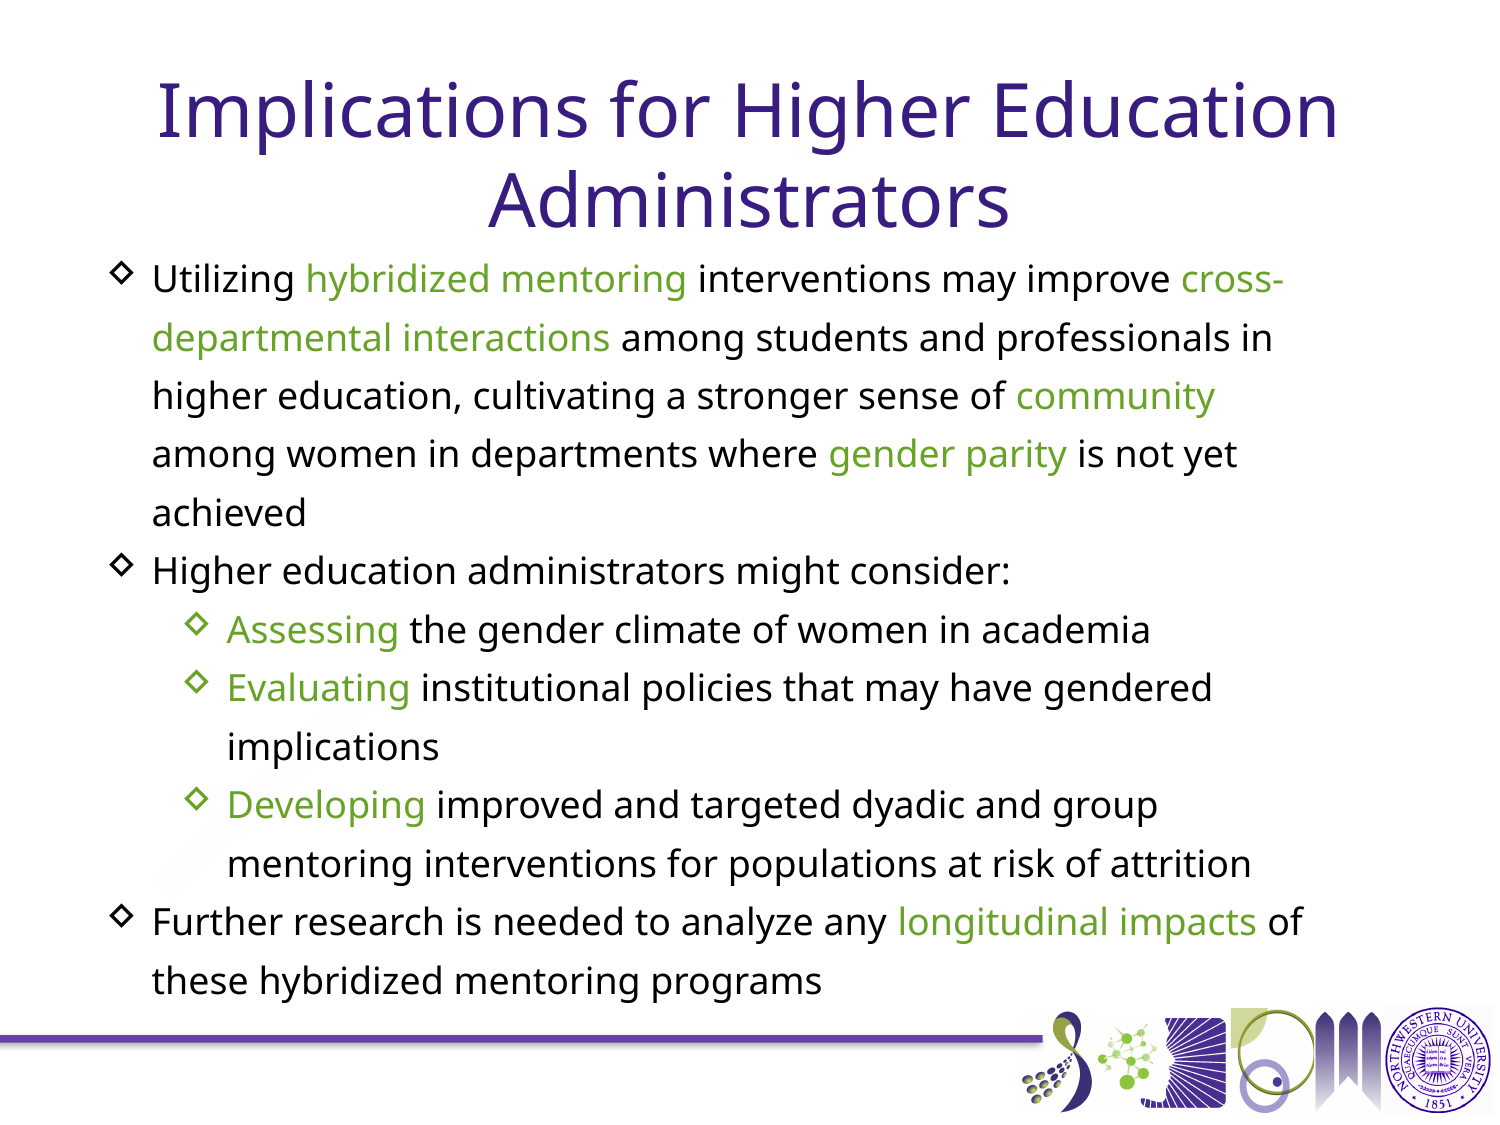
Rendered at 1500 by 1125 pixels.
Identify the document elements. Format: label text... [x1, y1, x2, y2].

picture [242, 650, 281, 935]
picture [1018, 1005, 1493, 1118]
text_box Utilizing hybridized mentoring interventions may improve cross-departmental interactions among students and professionals in higher education, cultivating a stronger sense of community among women in departments where gender parity is not yet achieved Higher education administrators might consider: Assessing the gender climate of women in academia Evaluating institutional policies that may have gendered implications Developing improved and targeted dyadic and group mentoring interventions for populations at risk of attrition Further research is needed to analyze any longitudinal impacts of these hybridized mentoring programs [89, 234, 1342, 1068]
text_box Implications for Higher Education Administrators [0, 53, 1500, 252]
